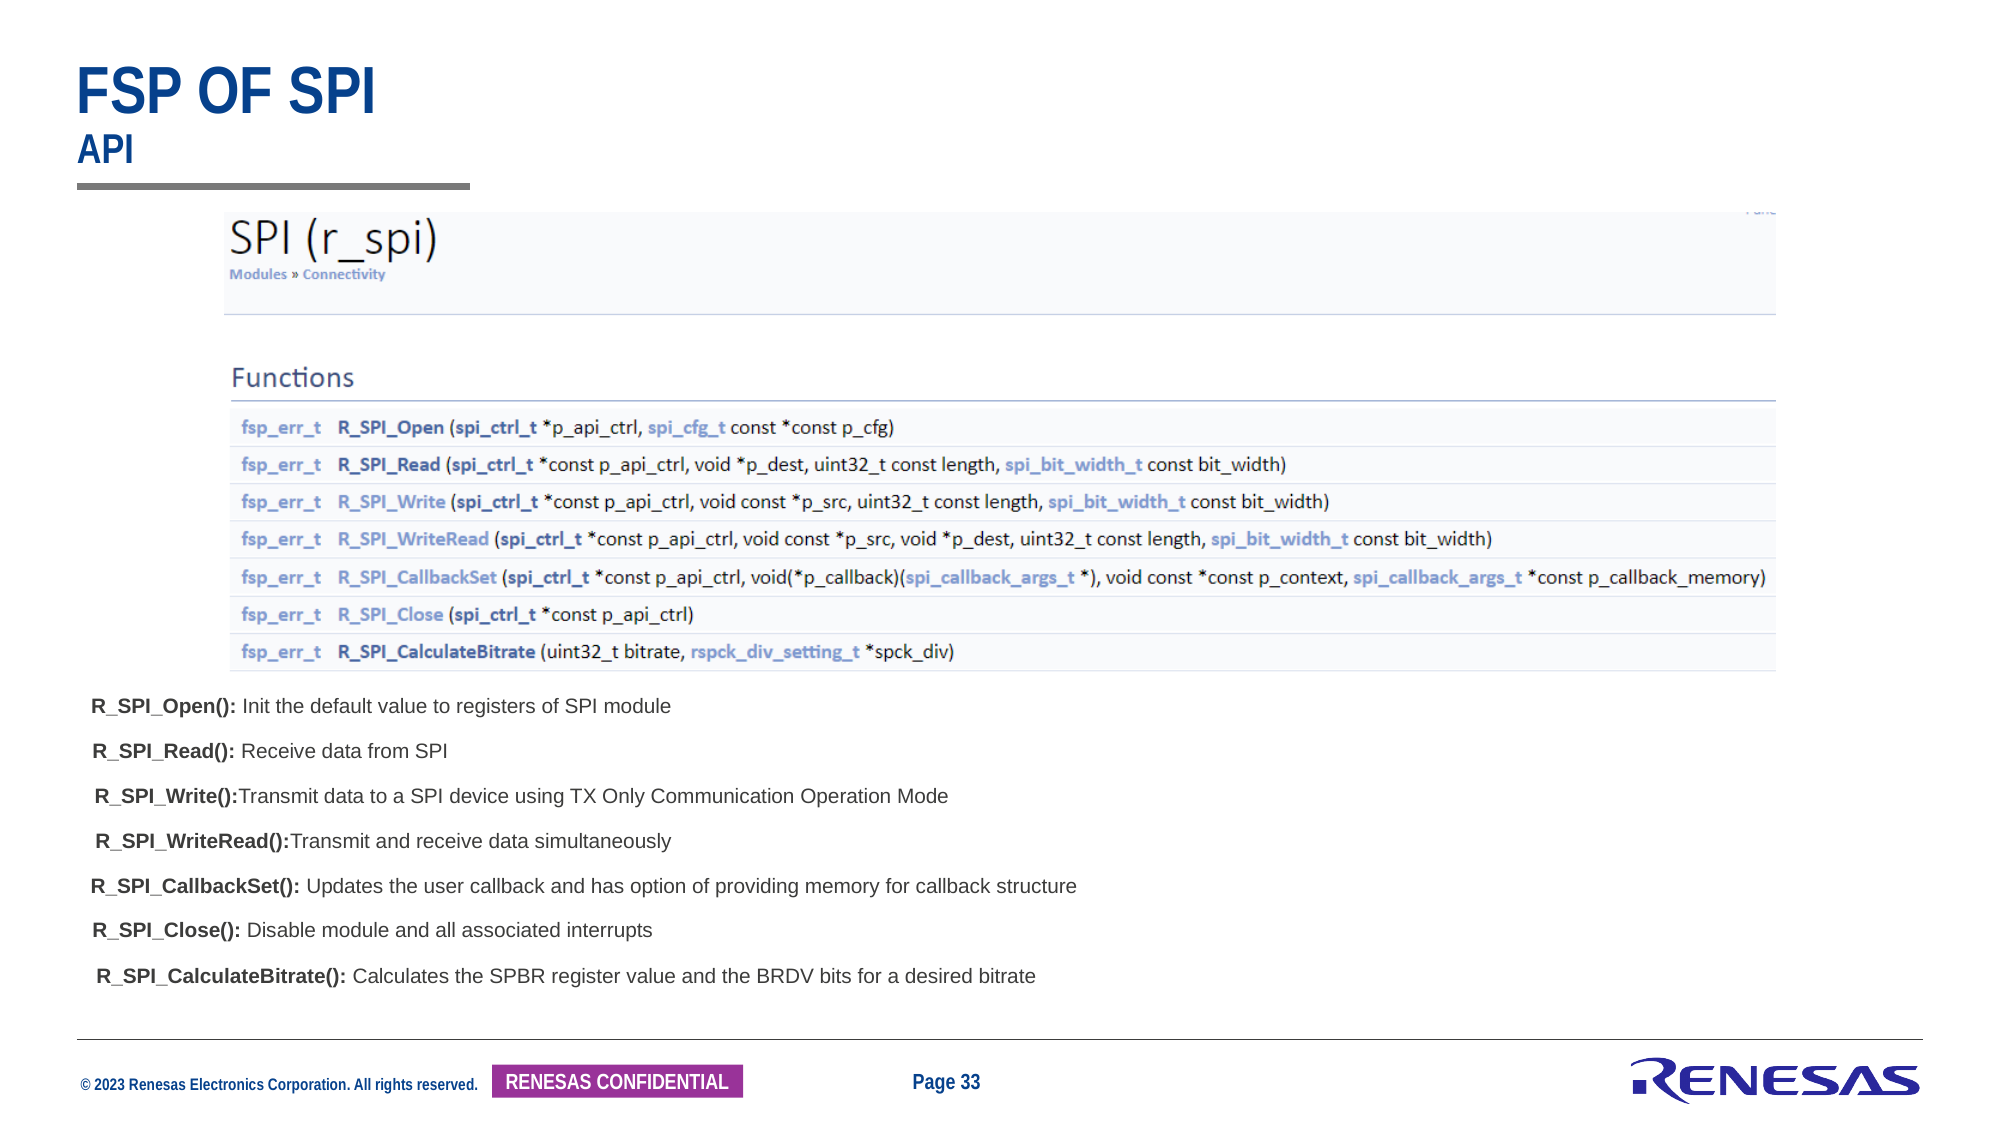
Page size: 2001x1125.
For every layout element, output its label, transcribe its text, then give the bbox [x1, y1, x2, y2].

picture [224, 212, 1776, 681]
text_box R_SPI_CallbackSet(): Updates the user callback and has option of providing memory for callback structure [75, 865, 1093, 905]
text_box R_SPI_Read(): Receive data from SPI [77, 730, 464, 771]
picture [1628, 1055, 1923, 1106]
text_box R_SPI_Write():Transmit data to a SPI device using TX Only Communication Operation Mode [79, 775, 964, 816]
title fSP of SPI API [76, 54, 1922, 173]
text_box R_SPI_Close(): Disable module and all associated interrupts [77, 909, 669, 950]
text_box R_SPI_CalculateBitrate(): Calculates the SPBR register value and the BRDV bits for a desired bitrate [81, 955, 1052, 996]
text_box R_SPI_Open(): Init the default value to registers of SPI module [76, 685, 687, 725]
text_box R_SPI_WriteRead():Transmit and receive data simultaneously [80, 819, 687, 860]
